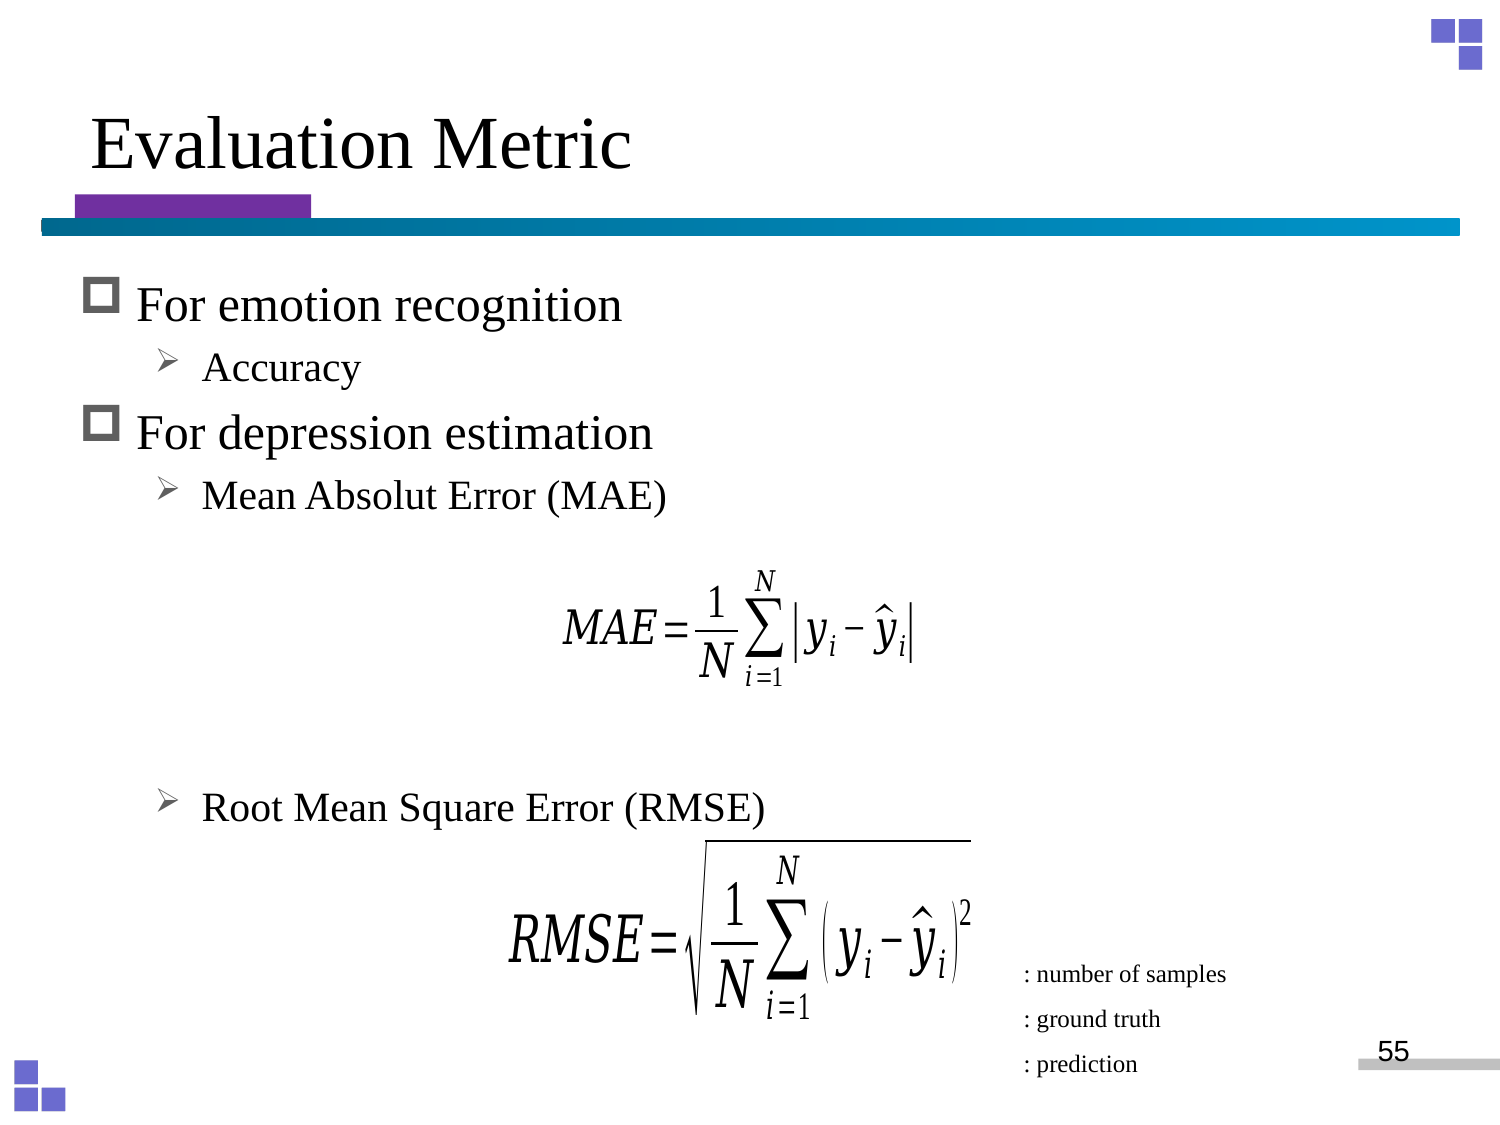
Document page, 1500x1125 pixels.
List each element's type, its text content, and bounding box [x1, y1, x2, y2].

list For emotion recognition Accuracy For depression estimation Mean Absolut Error (MAE) Root Mean Square Error (RMSE) [64, 263, 1415, 1071]
title Evaluation Metric [75, 45, 1425, 233]
slide_number 55 [1074, 1024, 1425, 1103]
